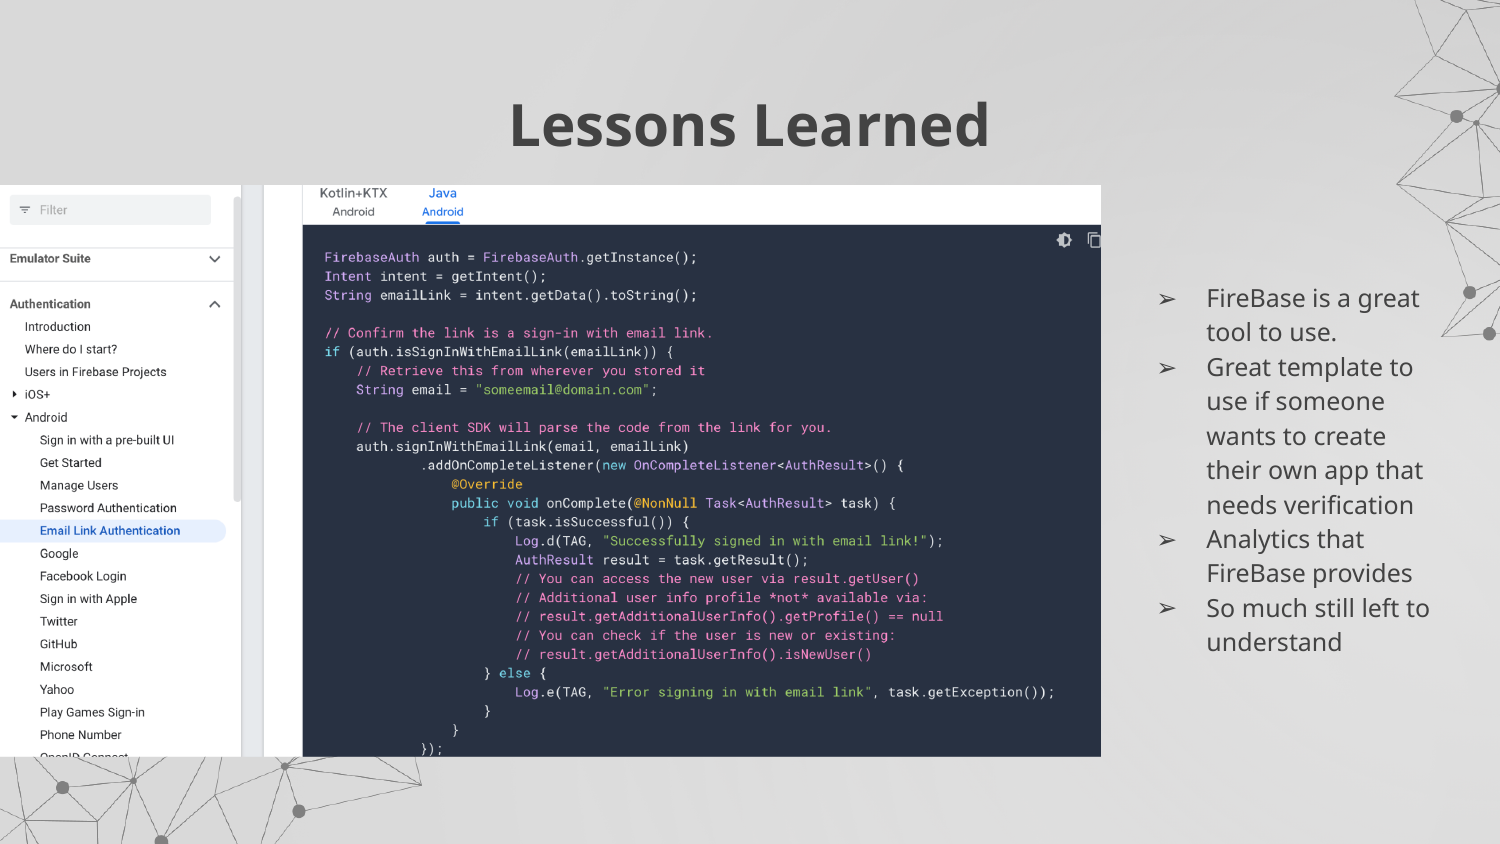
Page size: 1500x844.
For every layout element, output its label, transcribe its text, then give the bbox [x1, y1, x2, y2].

picture [0, 0, 1500, 844]
title Lessons Learned [75, 72, 1425, 167]
text_box FireBase is a great tool to use. Great template to use if someone wants to create their own app that needs verification Analytics that FireBase provides So much still left to understand [1116, 263, 1453, 672]
